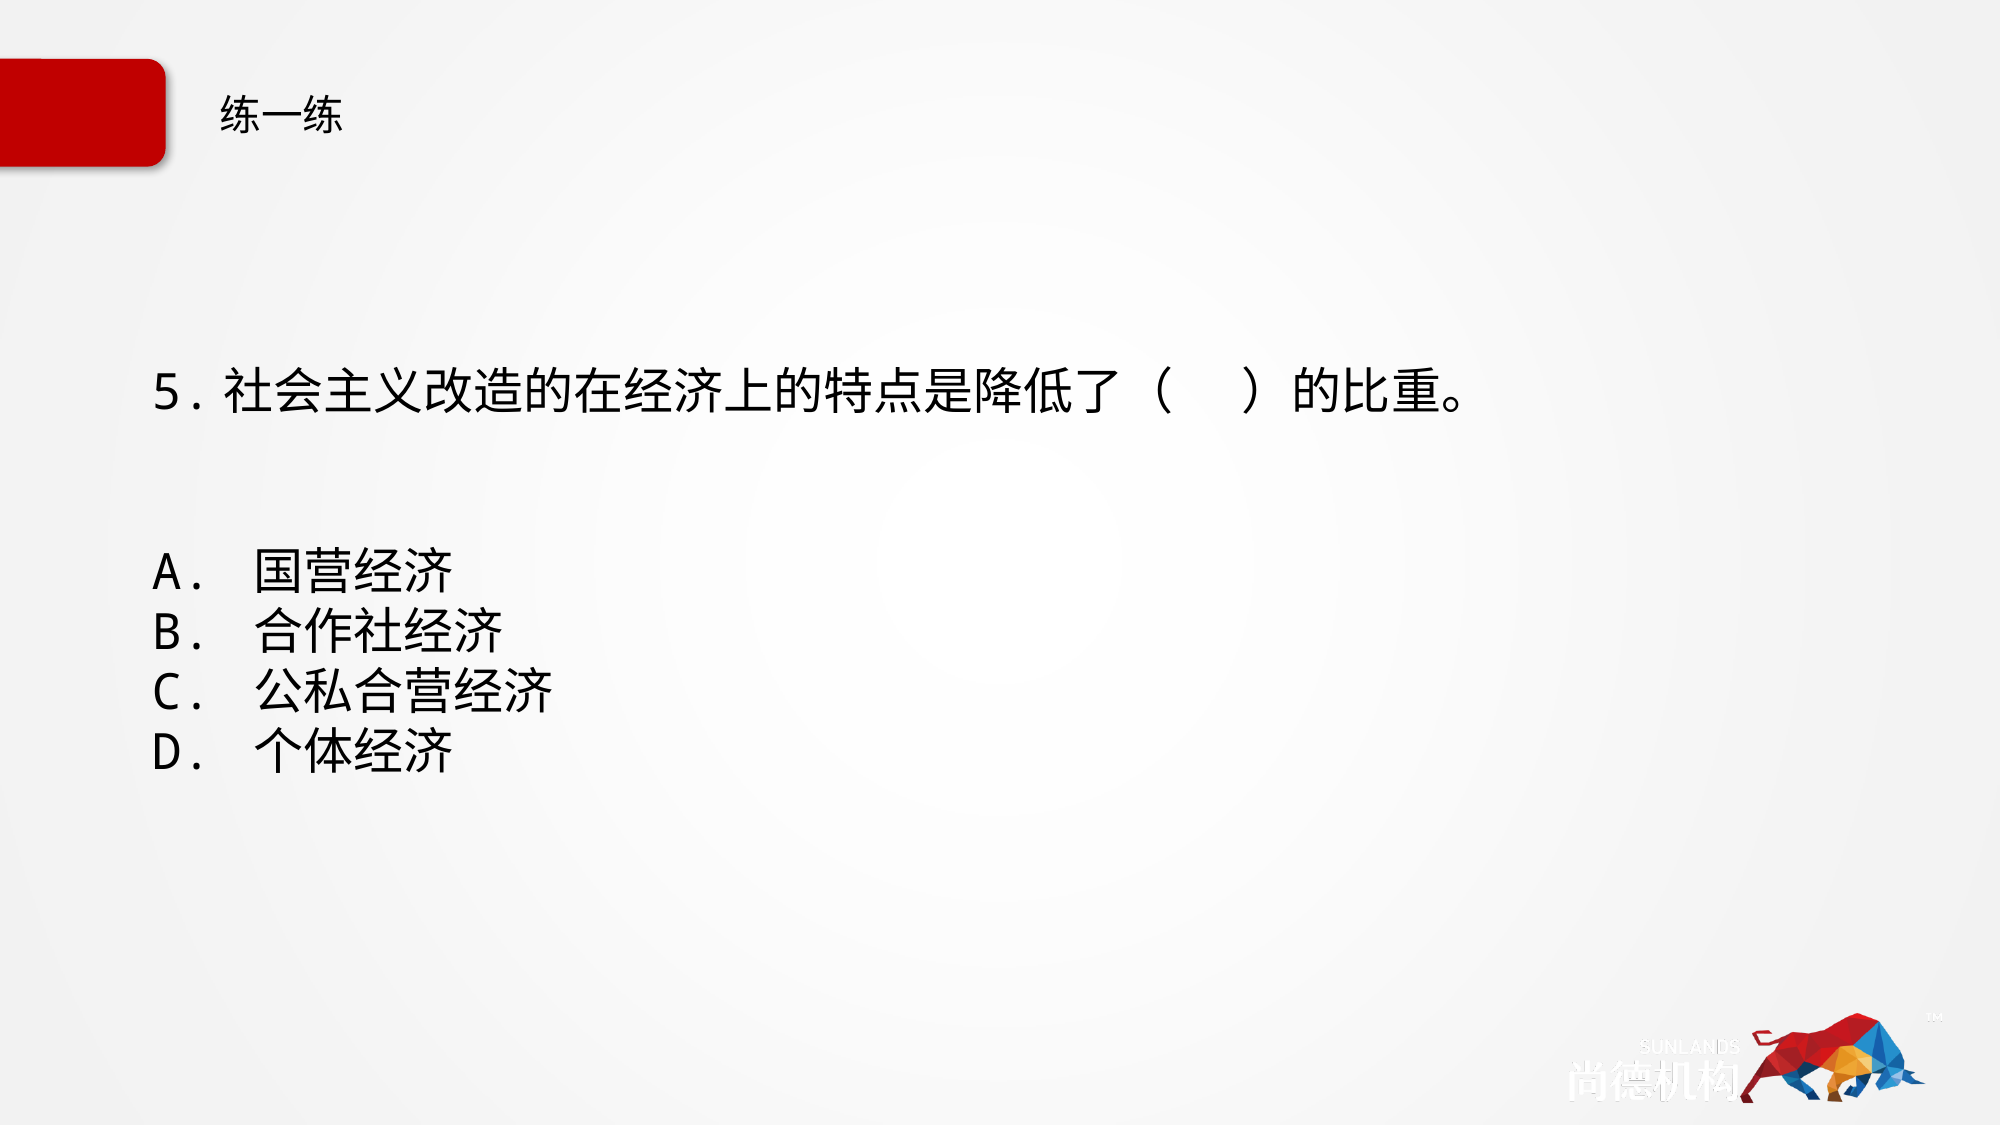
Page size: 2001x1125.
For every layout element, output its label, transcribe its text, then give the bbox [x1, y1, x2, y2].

title 练一练 [204, 72, 1877, 162]
picture [0, 0, 2001, 1125]
text_box 5.社会主义改造的在经济上的特点是降低了（ ）的比重。 A. 国营经济 B. 合作社经济 C. 公私合营经济 D. 个体经济 [136, 351, 2000, 787]
